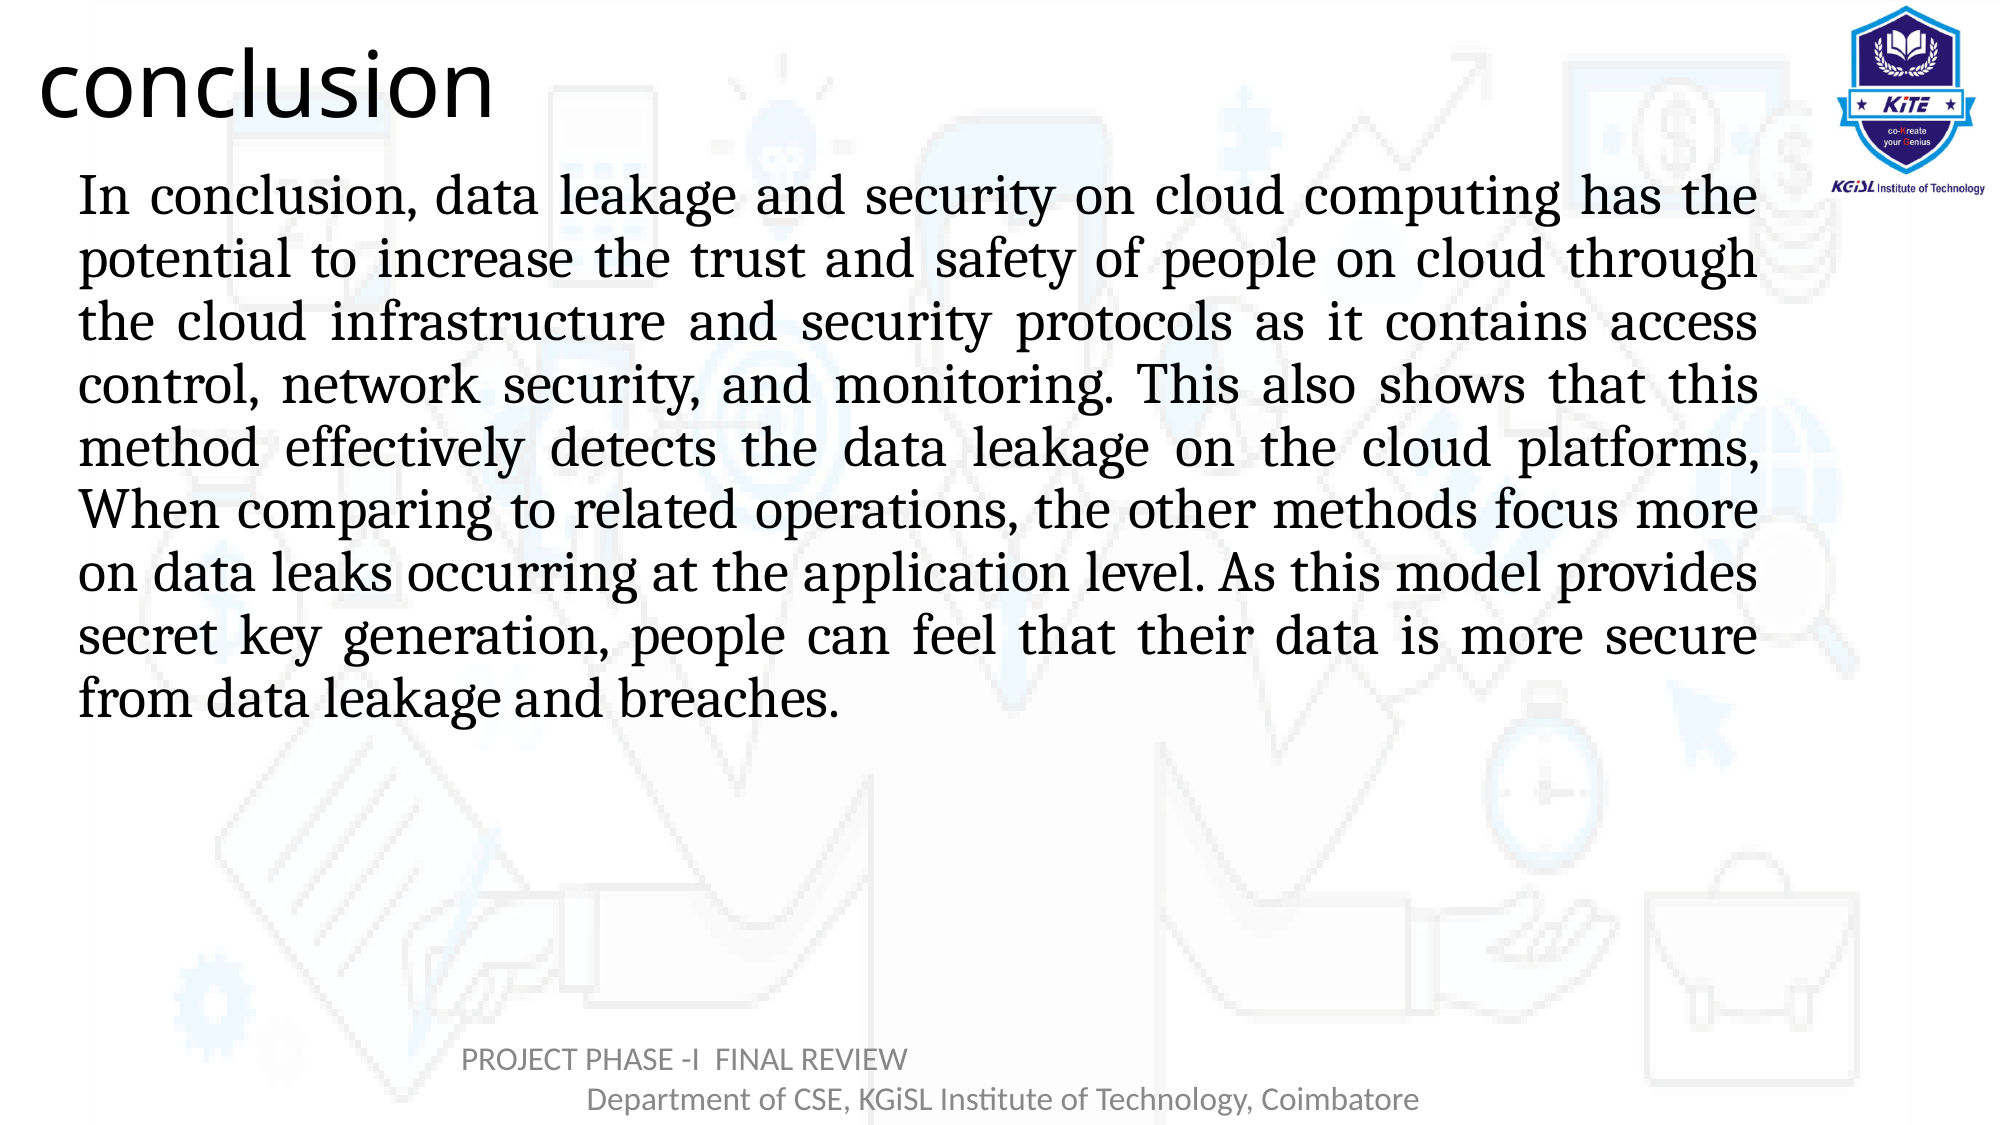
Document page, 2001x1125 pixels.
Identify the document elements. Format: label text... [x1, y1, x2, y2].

title conclusion [22, 18, 1748, 157]
list In conclusion, data leakage and security on cloud computing has the potential to increase the trust and safety of people on cloud through the cloud infrastructure and security protocols as it contains access control, network security, and monitoring. This also shows that this method effectively detects the data leakage on the cloud platforms, When comparing to related operations, the other methods focus more on data leaks occurring at the application level. As this model provides secret key generation, people can feel that their data is more secure from data leakage and breaches. [49, 156, 1775, 1018]
picture [1812, 0, 2000, 198]
footer PROJECT PHASE -I FINAL REVIEW Department of CSE, KGiSL Institute of Technology, Coimbatore [444, 1047, 1555, 1108]
